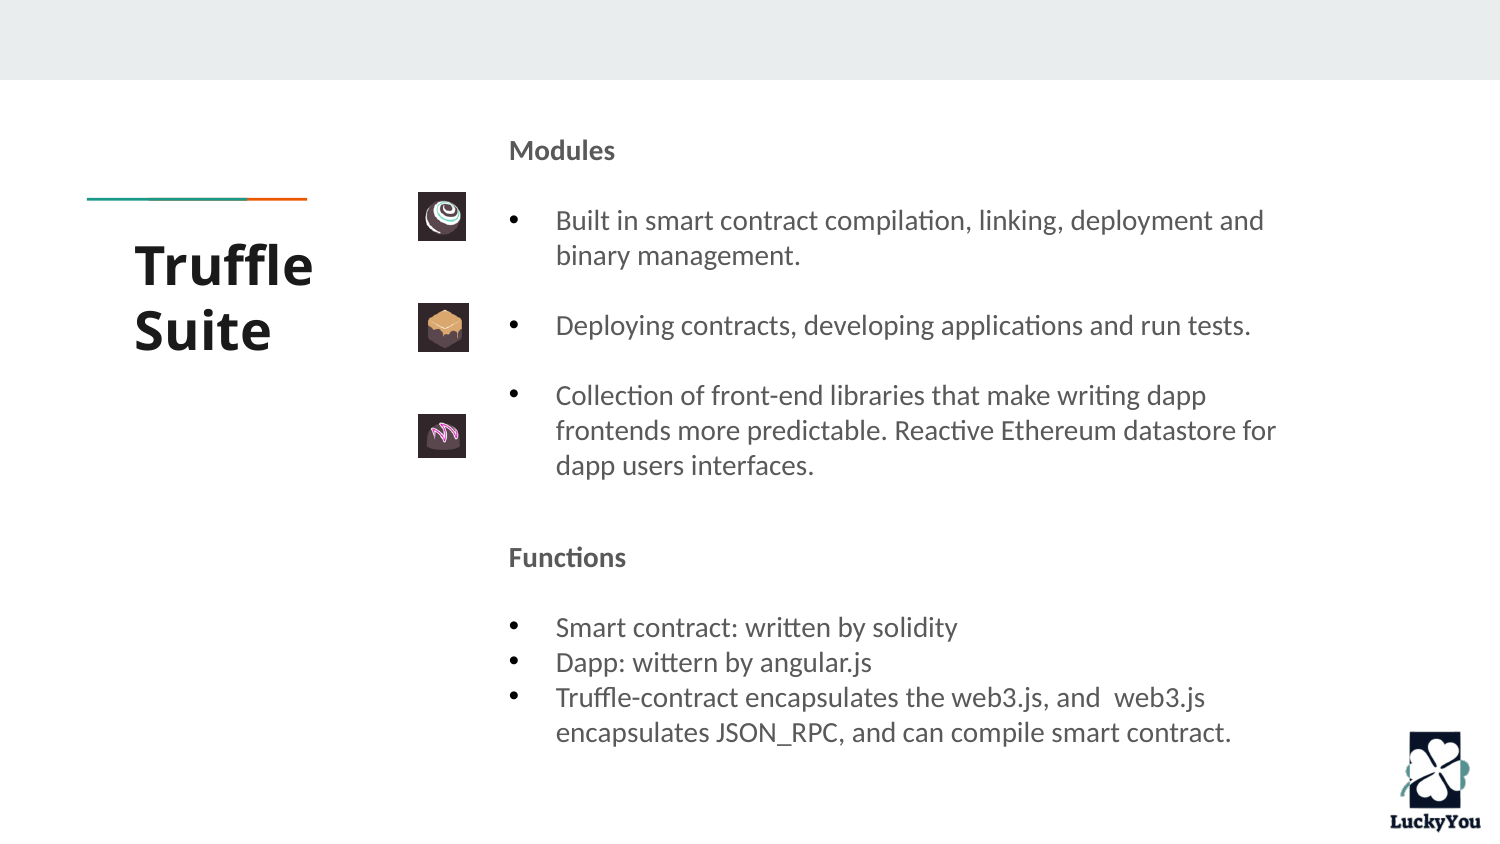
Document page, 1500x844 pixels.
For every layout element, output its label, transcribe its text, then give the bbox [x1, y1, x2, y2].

picture [418, 414, 467, 459]
text_box Modules Built in smart contract compilation, linking, deployment and binary management. Deploying contracts, developing applications and run tests. Collection of front-end libraries that make writing dapp frontends more predictable. Reactive Ethereum datastore for dapp users interfaces. [494, 124, 1314, 489]
text_box Functions Smart contract: written by solidity Dapp: wittern by angular.js Truffle-contract encapsulates the web3.js, and web3.js encapsulates JSON_RPC, and can compile smart contract. [494, 530, 1314, 756]
picture [418, 192, 467, 241]
picture [1380, 720, 1488, 844]
title Truffle Suite [119, 216, 494, 328]
picture [418, 303, 469, 352]
